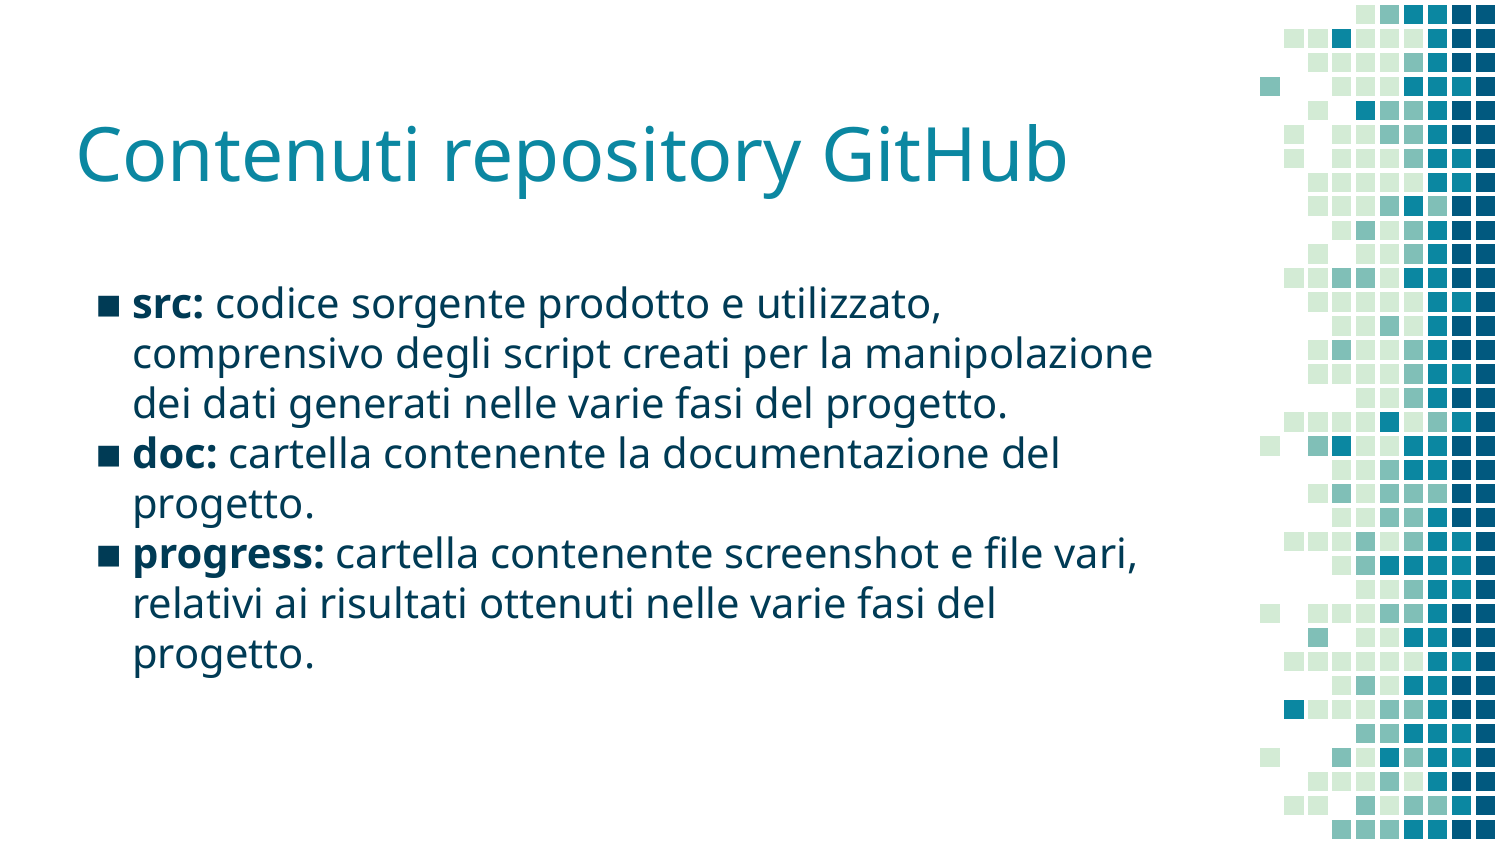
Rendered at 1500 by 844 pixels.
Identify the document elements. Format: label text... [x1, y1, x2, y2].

title Contenuti repository GitHub [60, 70, 1170, 212]
list src: codice sorgente prodotto e utilizzato, comprensivo degli script creati per la manipolazione dei dati generati nelle varie fasi del progetto. doc: cartella contenente la documentazione del progetto. progress: cartella contenente screenshot e file vari, relativi ai risultati ottenuti nelle varie fasi del progetto. [42, 261, 1188, 751]
